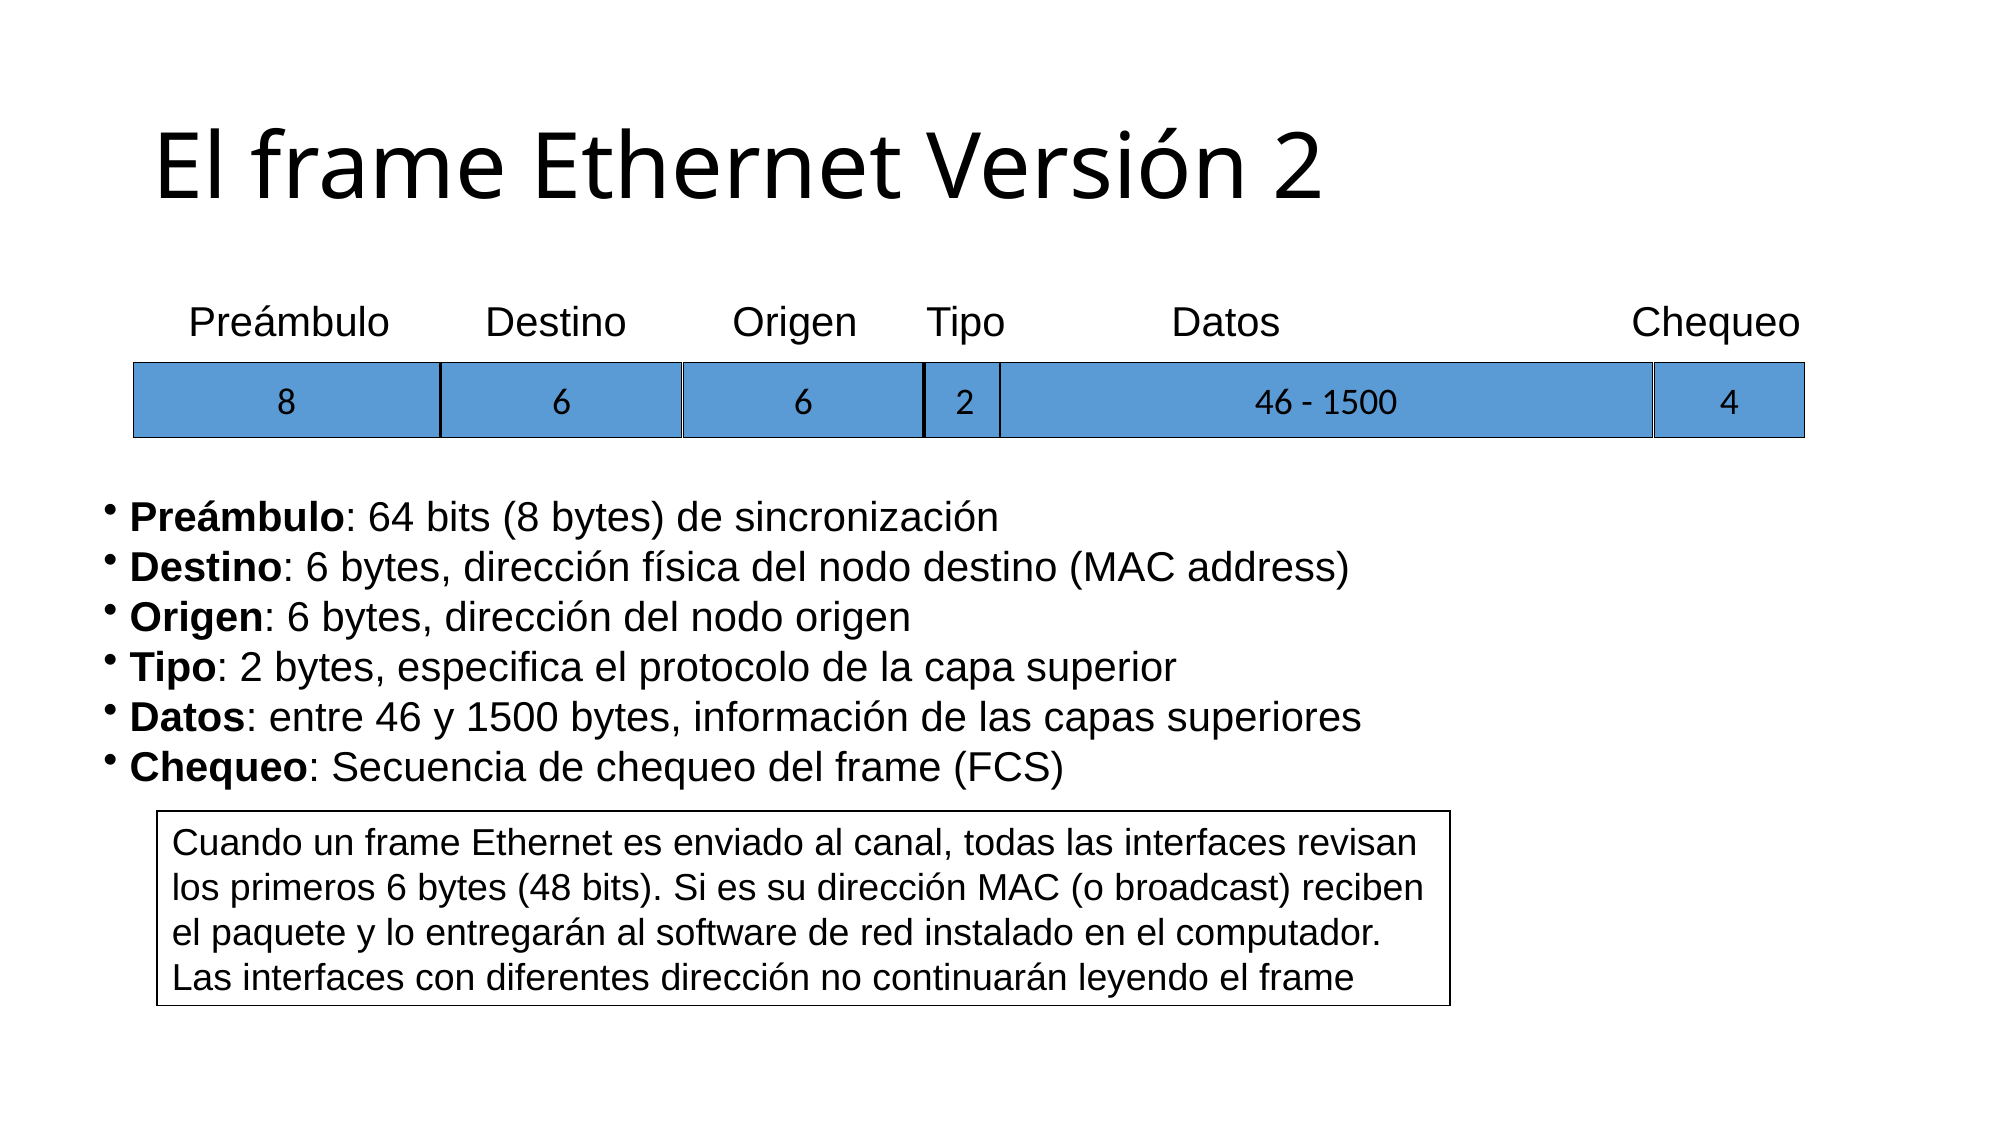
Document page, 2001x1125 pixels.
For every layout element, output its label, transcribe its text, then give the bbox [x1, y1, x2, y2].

text_box 8 [133, 362, 440, 438]
text_box Preámbulo: 64 bits (8 bytes) de sincronización Destino: 6 bytes, dirección física del nodo destino (MAC address) Origen: 6 bytes, dirección del nodo origen Tipo: 2 bytes, especifica el protocolo de la capa superior Datos: entre 46 y 1500 bytes, información de las capas superiores Chequeo: Secuencia de chequeo del frame (FCS) [88, 482, 1914, 798]
text_box 4 [1654, 362, 1805, 438]
text_box Datos [1156, 287, 1296, 353]
text_box 6 [441, 362, 682, 438]
text_box Tipo [911, 287, 1021, 353]
text_box 46 - 1500 [999, 362, 1653, 438]
text_box Preámbulo [133, 287, 446, 353]
text_box 6 [683, 362, 924, 438]
text_box Origen [717, 287, 873, 353]
title El frame Ethernet Versión 2 [137, 59, 1863, 278]
text_box Cuando un frame Ethernet es enviado al canal, todas las interfaces revisan los primeros 6 bytes (48 bits). Si es su dirección MAC (o broadcast) reciben el paquete y lo entregarán al software de red instalado en el computador. Las interfaces con diferentes dirección no continuarán leyendo el frame [157, 810, 1451, 1006]
text_box Chequeo [1616, 287, 1816, 353]
text_box Destino [470, 287, 642, 353]
text_box 2 [924, 362, 999, 438]
